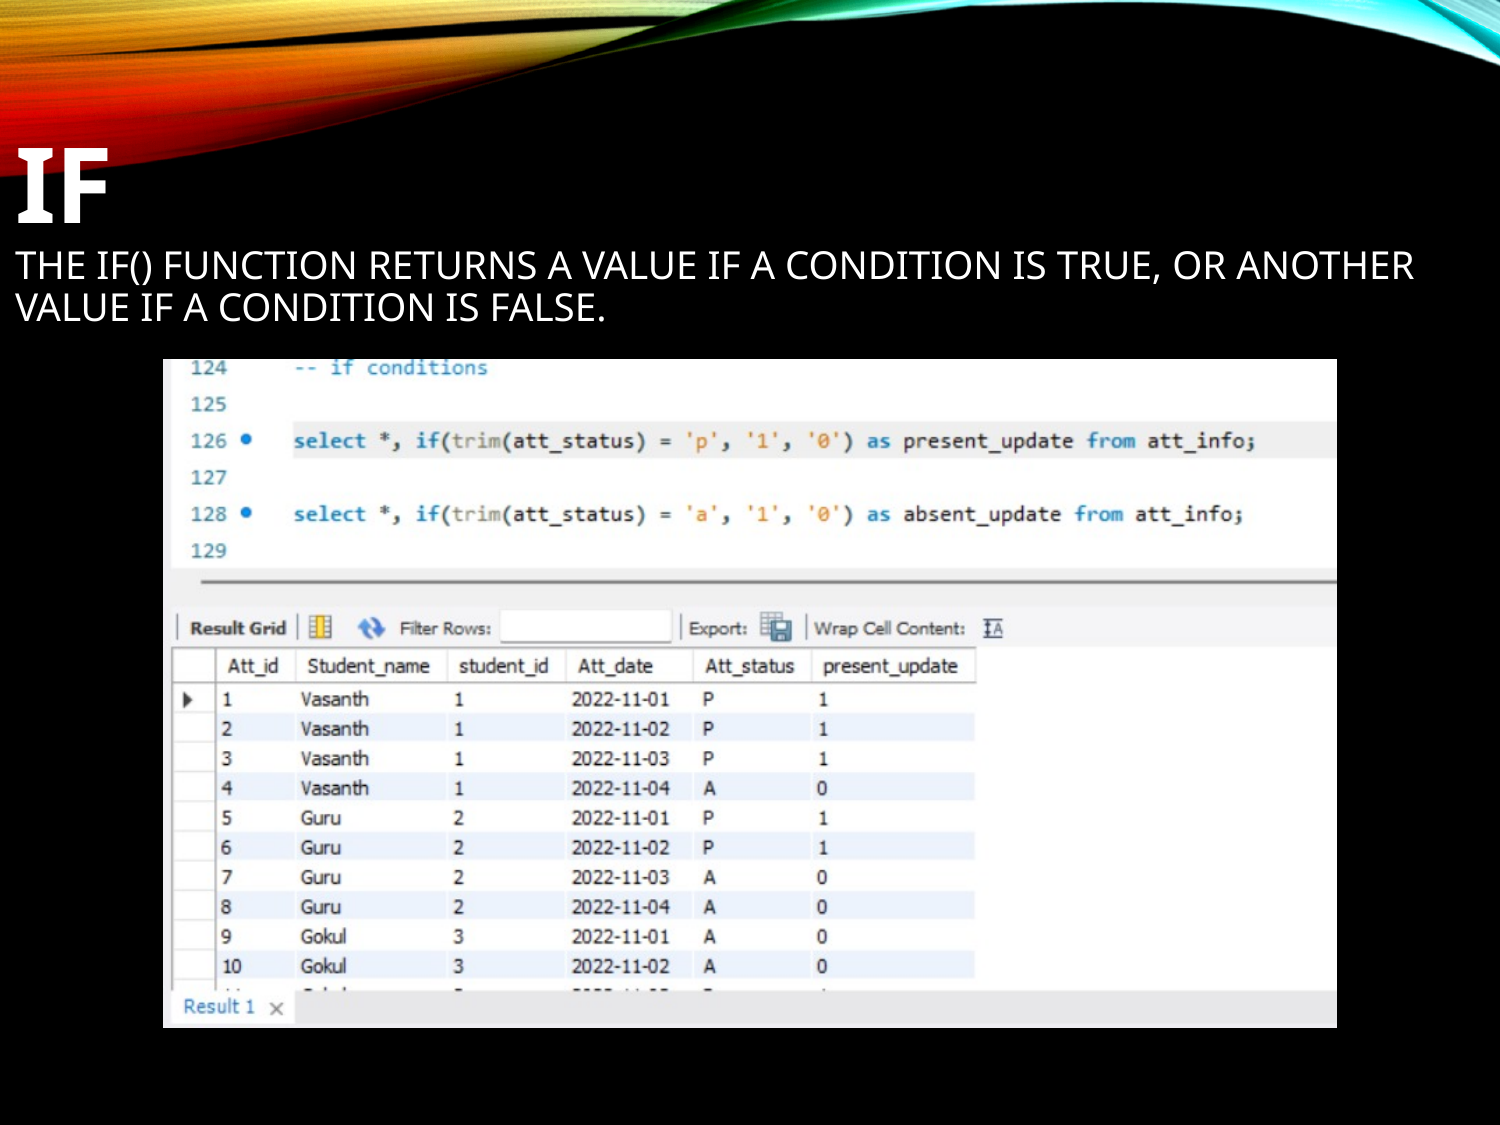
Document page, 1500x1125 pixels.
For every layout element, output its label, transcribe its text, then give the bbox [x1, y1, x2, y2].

picture [0, 0, 1500, 125]
title IF The IF() function returns a value if a condition is TRUE, or another value if a condition is FALSE. [0, 125, 1500, 338]
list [162, 359, 1338, 1028]
